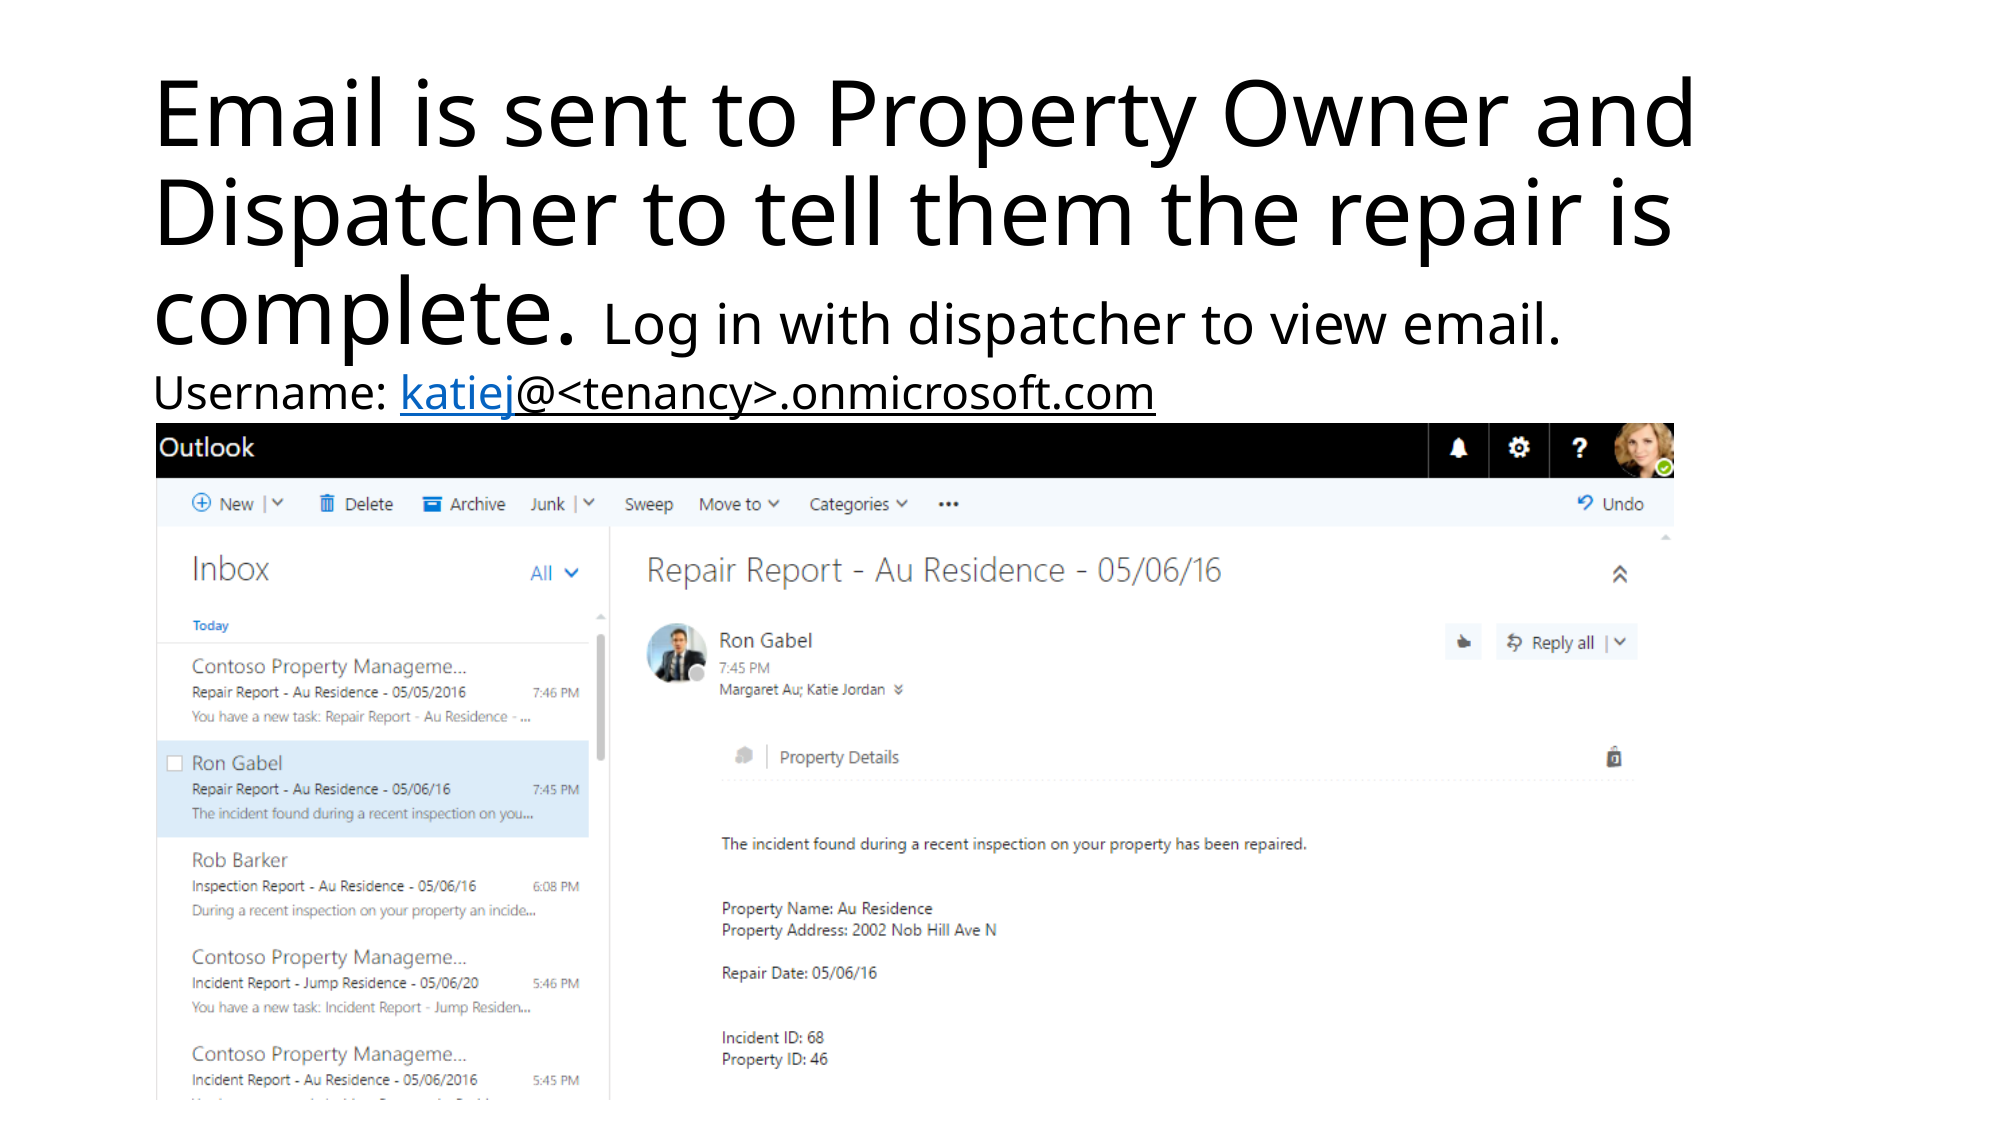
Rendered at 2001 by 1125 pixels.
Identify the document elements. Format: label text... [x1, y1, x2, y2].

picture [156, 423, 1674, 1100]
title Email is sent to Property Owner and Dispatcher to tell them the repair is complete. Log in with dispatcher to view email. Username: katiej@<tenancy>.onmicrosoft.com Password: TempP@ssw0rd! [137, 59, 1863, 1014]
